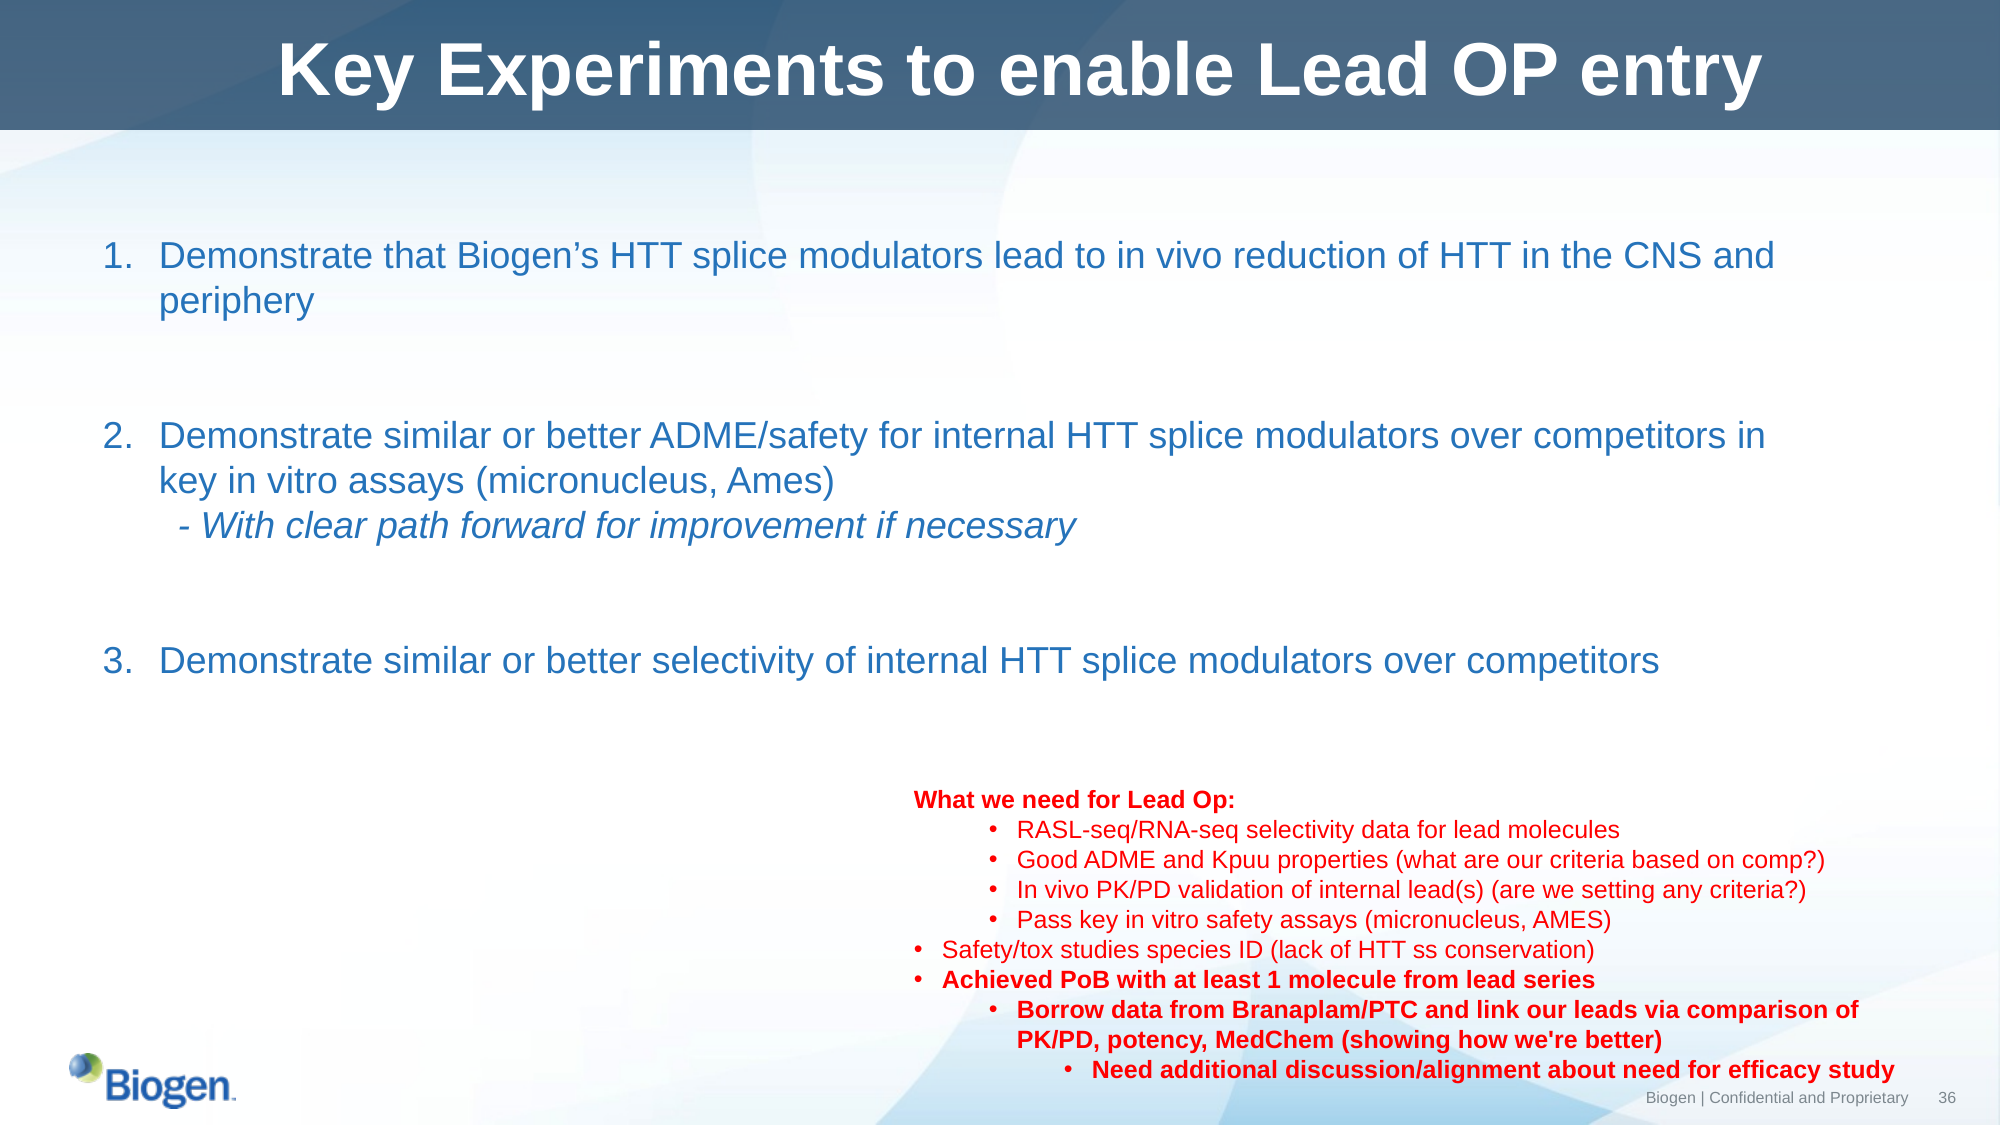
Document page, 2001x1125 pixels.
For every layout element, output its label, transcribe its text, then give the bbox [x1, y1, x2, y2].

text_box Key Experiments to enable Lead OP entry [0, 0, 2000, 130]
picture [0, 130, 2000, 1125]
text_box What we need for Lead Op: RASL-seq/RNA-seq selectivity data for lead molecules Good ADME and Kpuu properties (what are our criteria based on comp?) In vivo PK/PD validation of internal lead(s) (are we setting any criteria?) Pass key in vitro safety assays (micronucleus, AMES) Safety/tox studies species ID (lack of HTT ss conservation) Achieved PoB with at least 1 molecule from lead series Borrow data from Branaplam/PTC and link our leads via comparison of PK/PD, potency, MedChem (showing how we're better) Need additional discussion/alignment about need for efficacy study [898, 776, 1927, 1121]
text_box Demonstrate that Biogen’s HTT splice modulators lead to in vivo reduction of HTT in the CNS and periphery Demonstrate similar or better ADME/safety for internal HTT splice modulators over competitors in key in vitro assays (micronucleus, Ames) - With clear path forward for improvement if necessary Demonstrate similar or better selectivity of internal HTT splice modulators over competitors [87, 224, 1838, 689]
